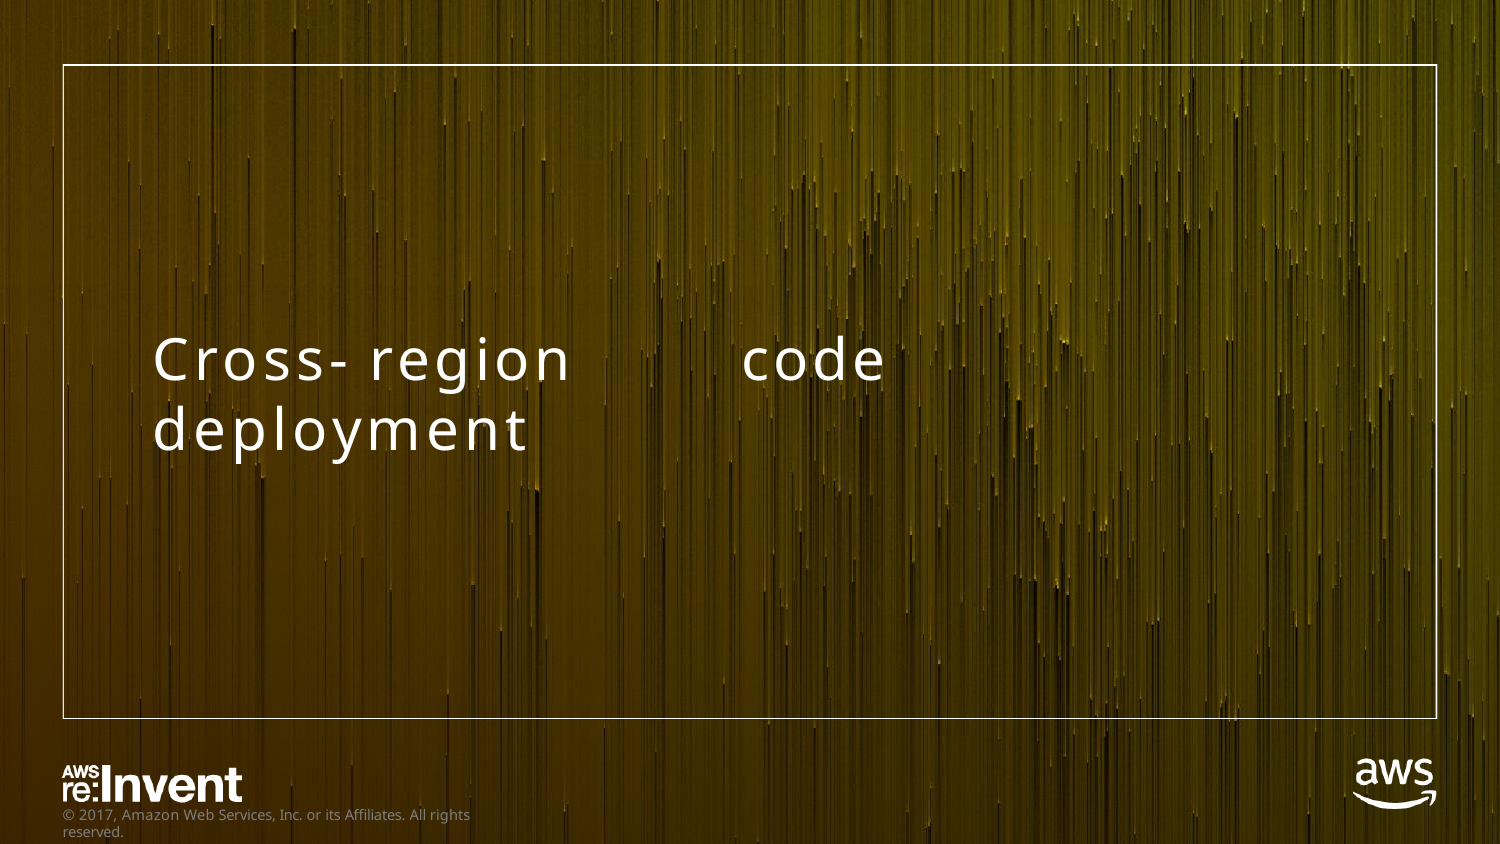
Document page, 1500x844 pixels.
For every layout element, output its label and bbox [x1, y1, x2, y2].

text_box [0, 0, 1500, 844]
